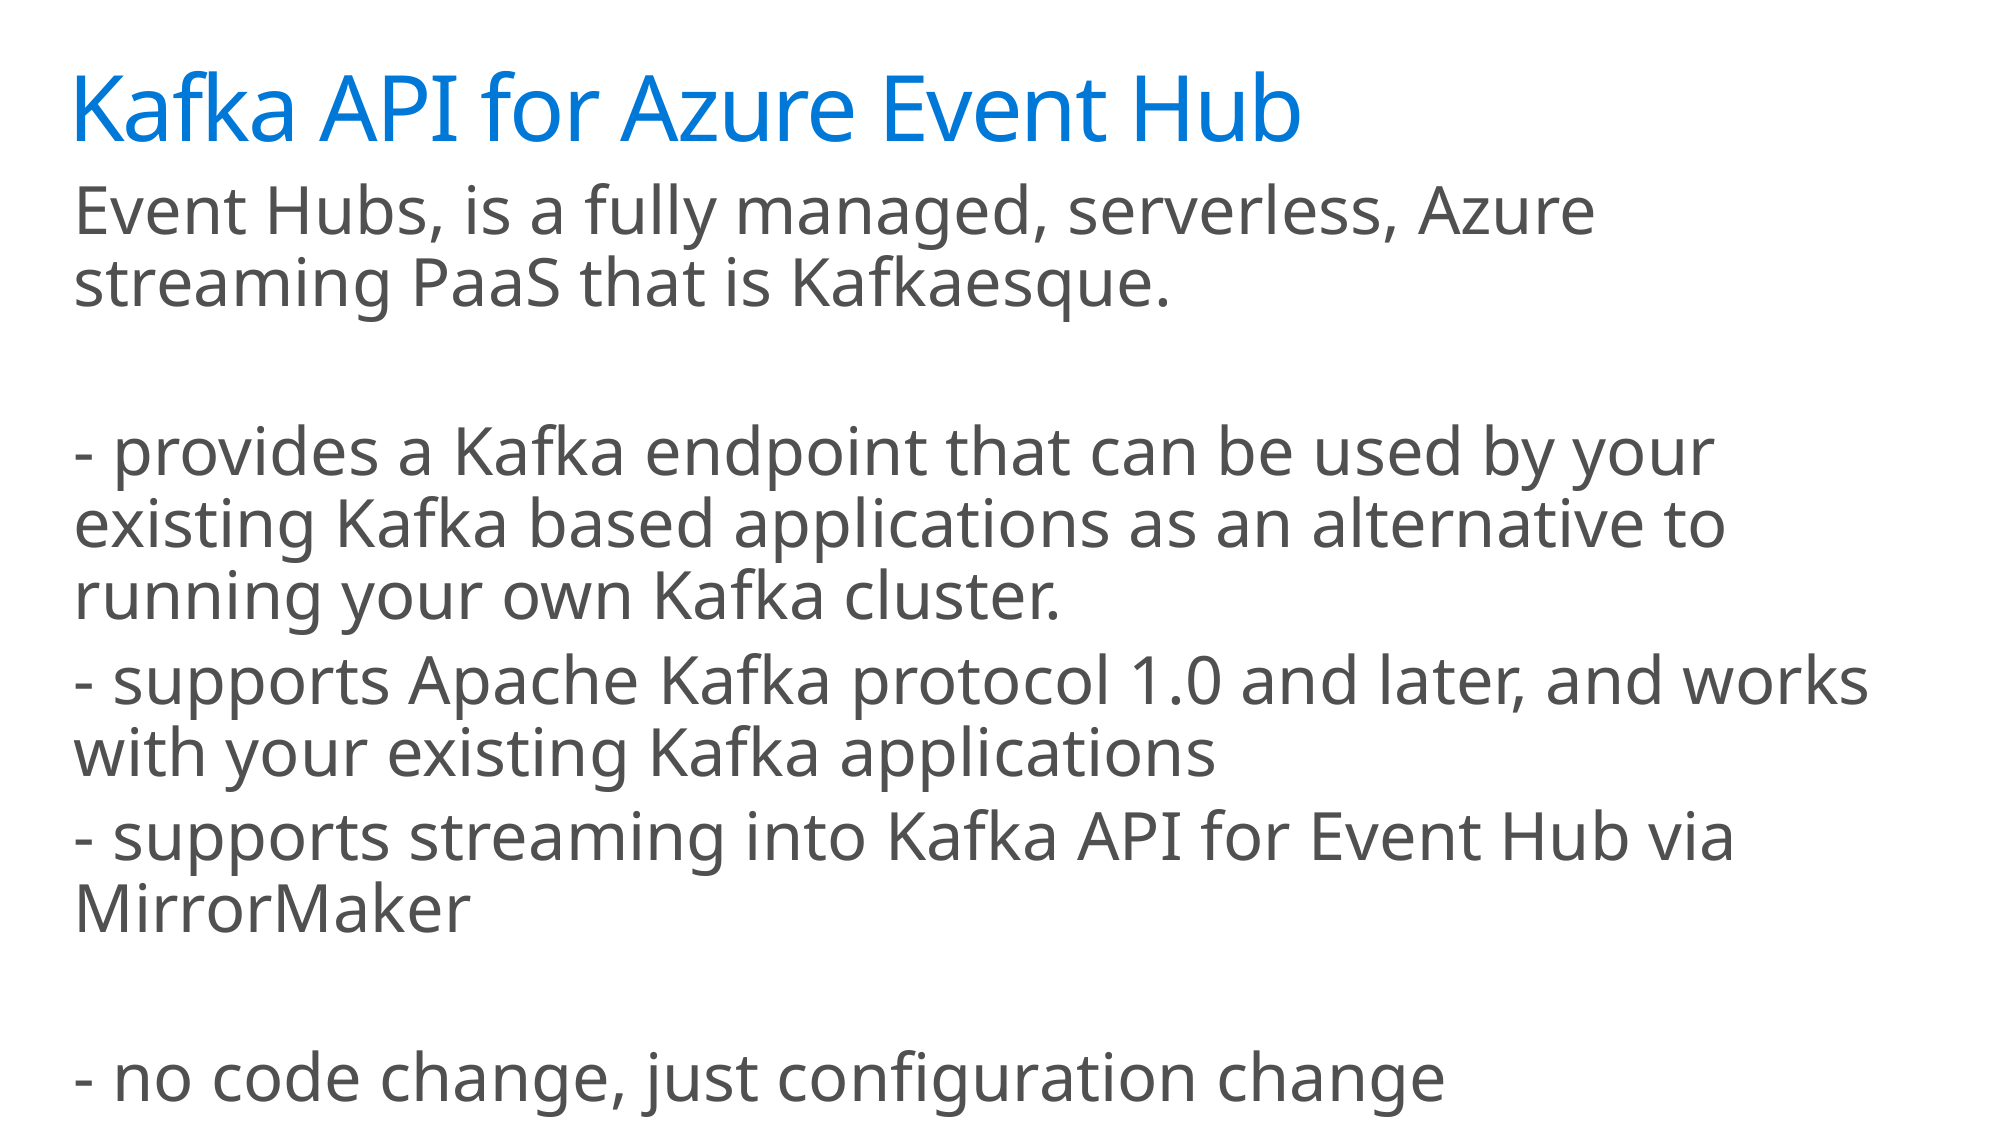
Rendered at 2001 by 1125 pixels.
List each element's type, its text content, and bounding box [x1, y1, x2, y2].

text_box Event Hubs, is a fully managed, serverless, Azure streaming PaaS that is Kafkaesque. - provides a Kafka endpoint that can be used by your existing Kafka based applications as an alternative to running your own Kafka cluster. - supports Apache Kafka protocol 1.0 and later, and works with your existing Kafka applications - supports streaming into Kafka API for Event Hub via MirrorMaker - no code change, just configuration change [43, 153, 1910, 1125]
title Kafka API for Azure Event Hub [44, 47, 1957, 196]
